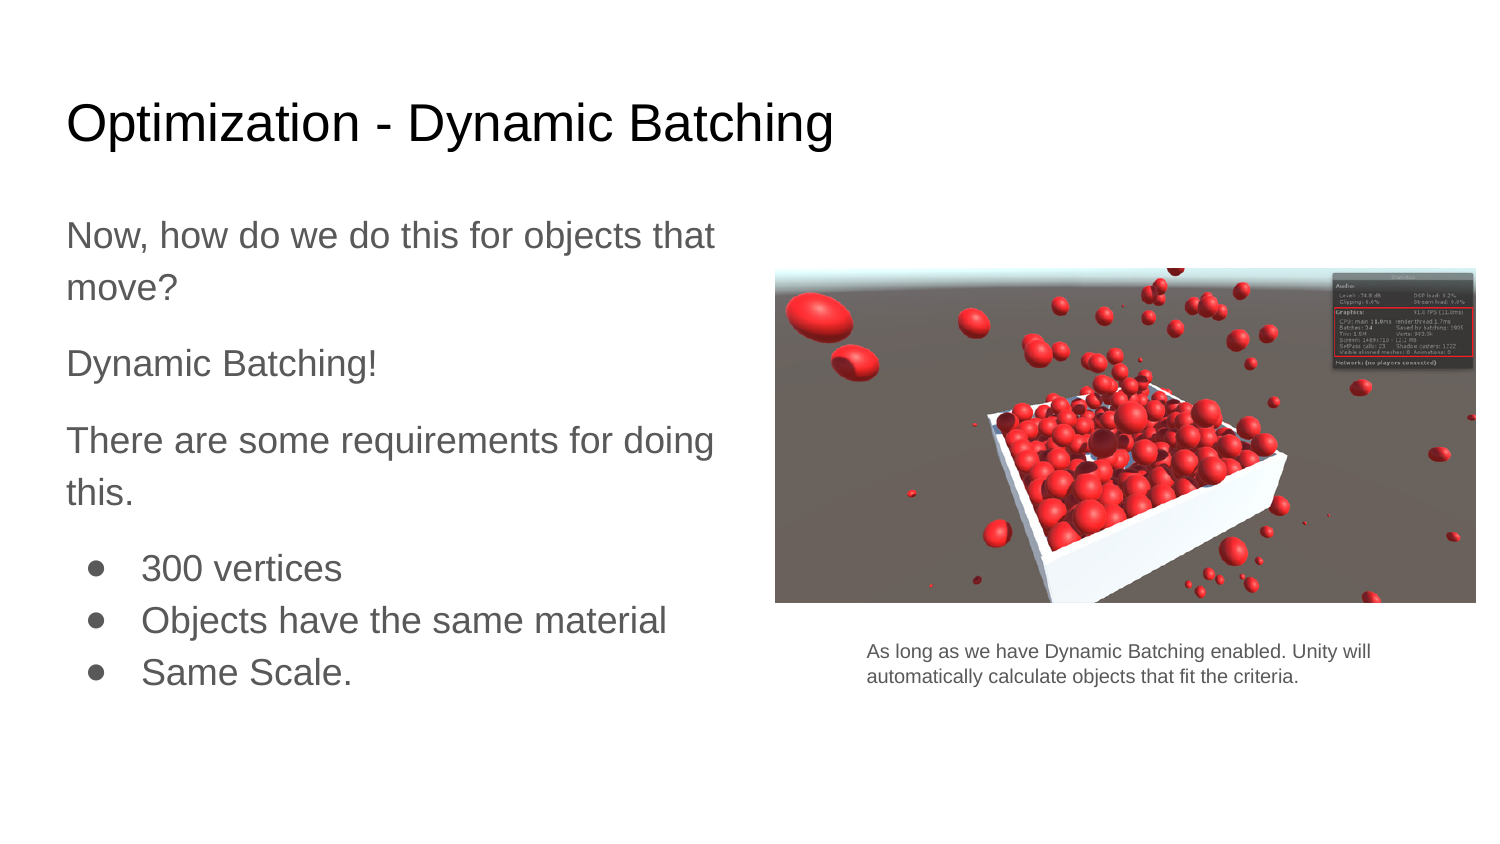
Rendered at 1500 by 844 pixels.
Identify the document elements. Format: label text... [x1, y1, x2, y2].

title Optimization - Dynamic Batching [51, 72, 1449, 167]
list Now, how do we do this for objects that move? Dynamic Batching! There are some requirements for doing this. 300 vertices Objects have the same material Same Scale. [51, 189, 750, 750]
picture [775, 268, 1477, 603]
list As long as we have Dynamic Batching enabled. Unity will automatically calculate objects that fit the criteria. [851, 622, 1491, 785]
